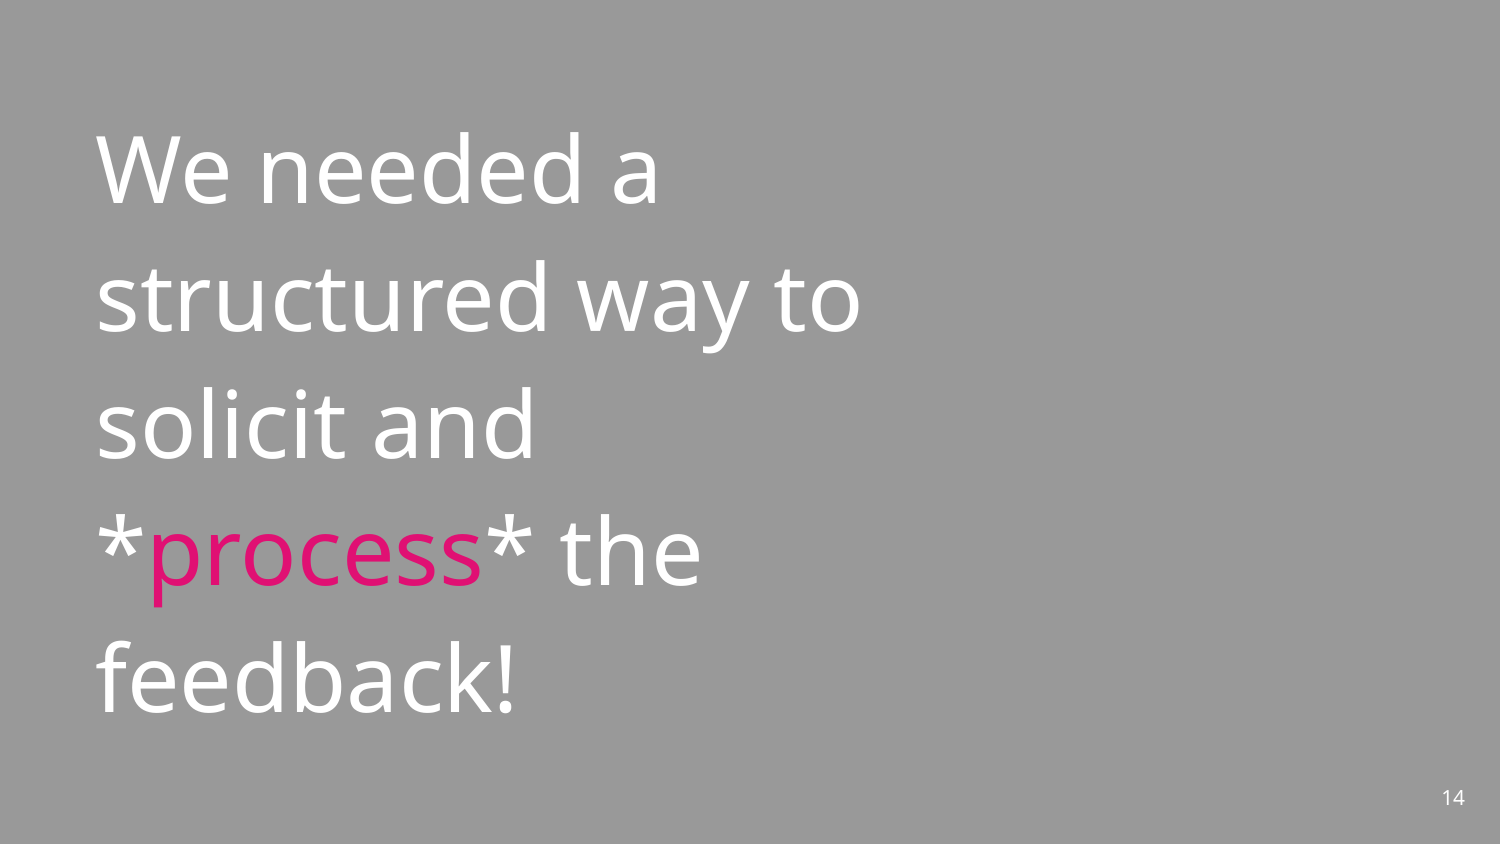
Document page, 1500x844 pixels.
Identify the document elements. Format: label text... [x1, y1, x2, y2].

title We needed a structured way to solicit and *process* the feedback! [80, 86, 1012, 757]
slide_number ‹#› [1389, 764, 1480, 830]
